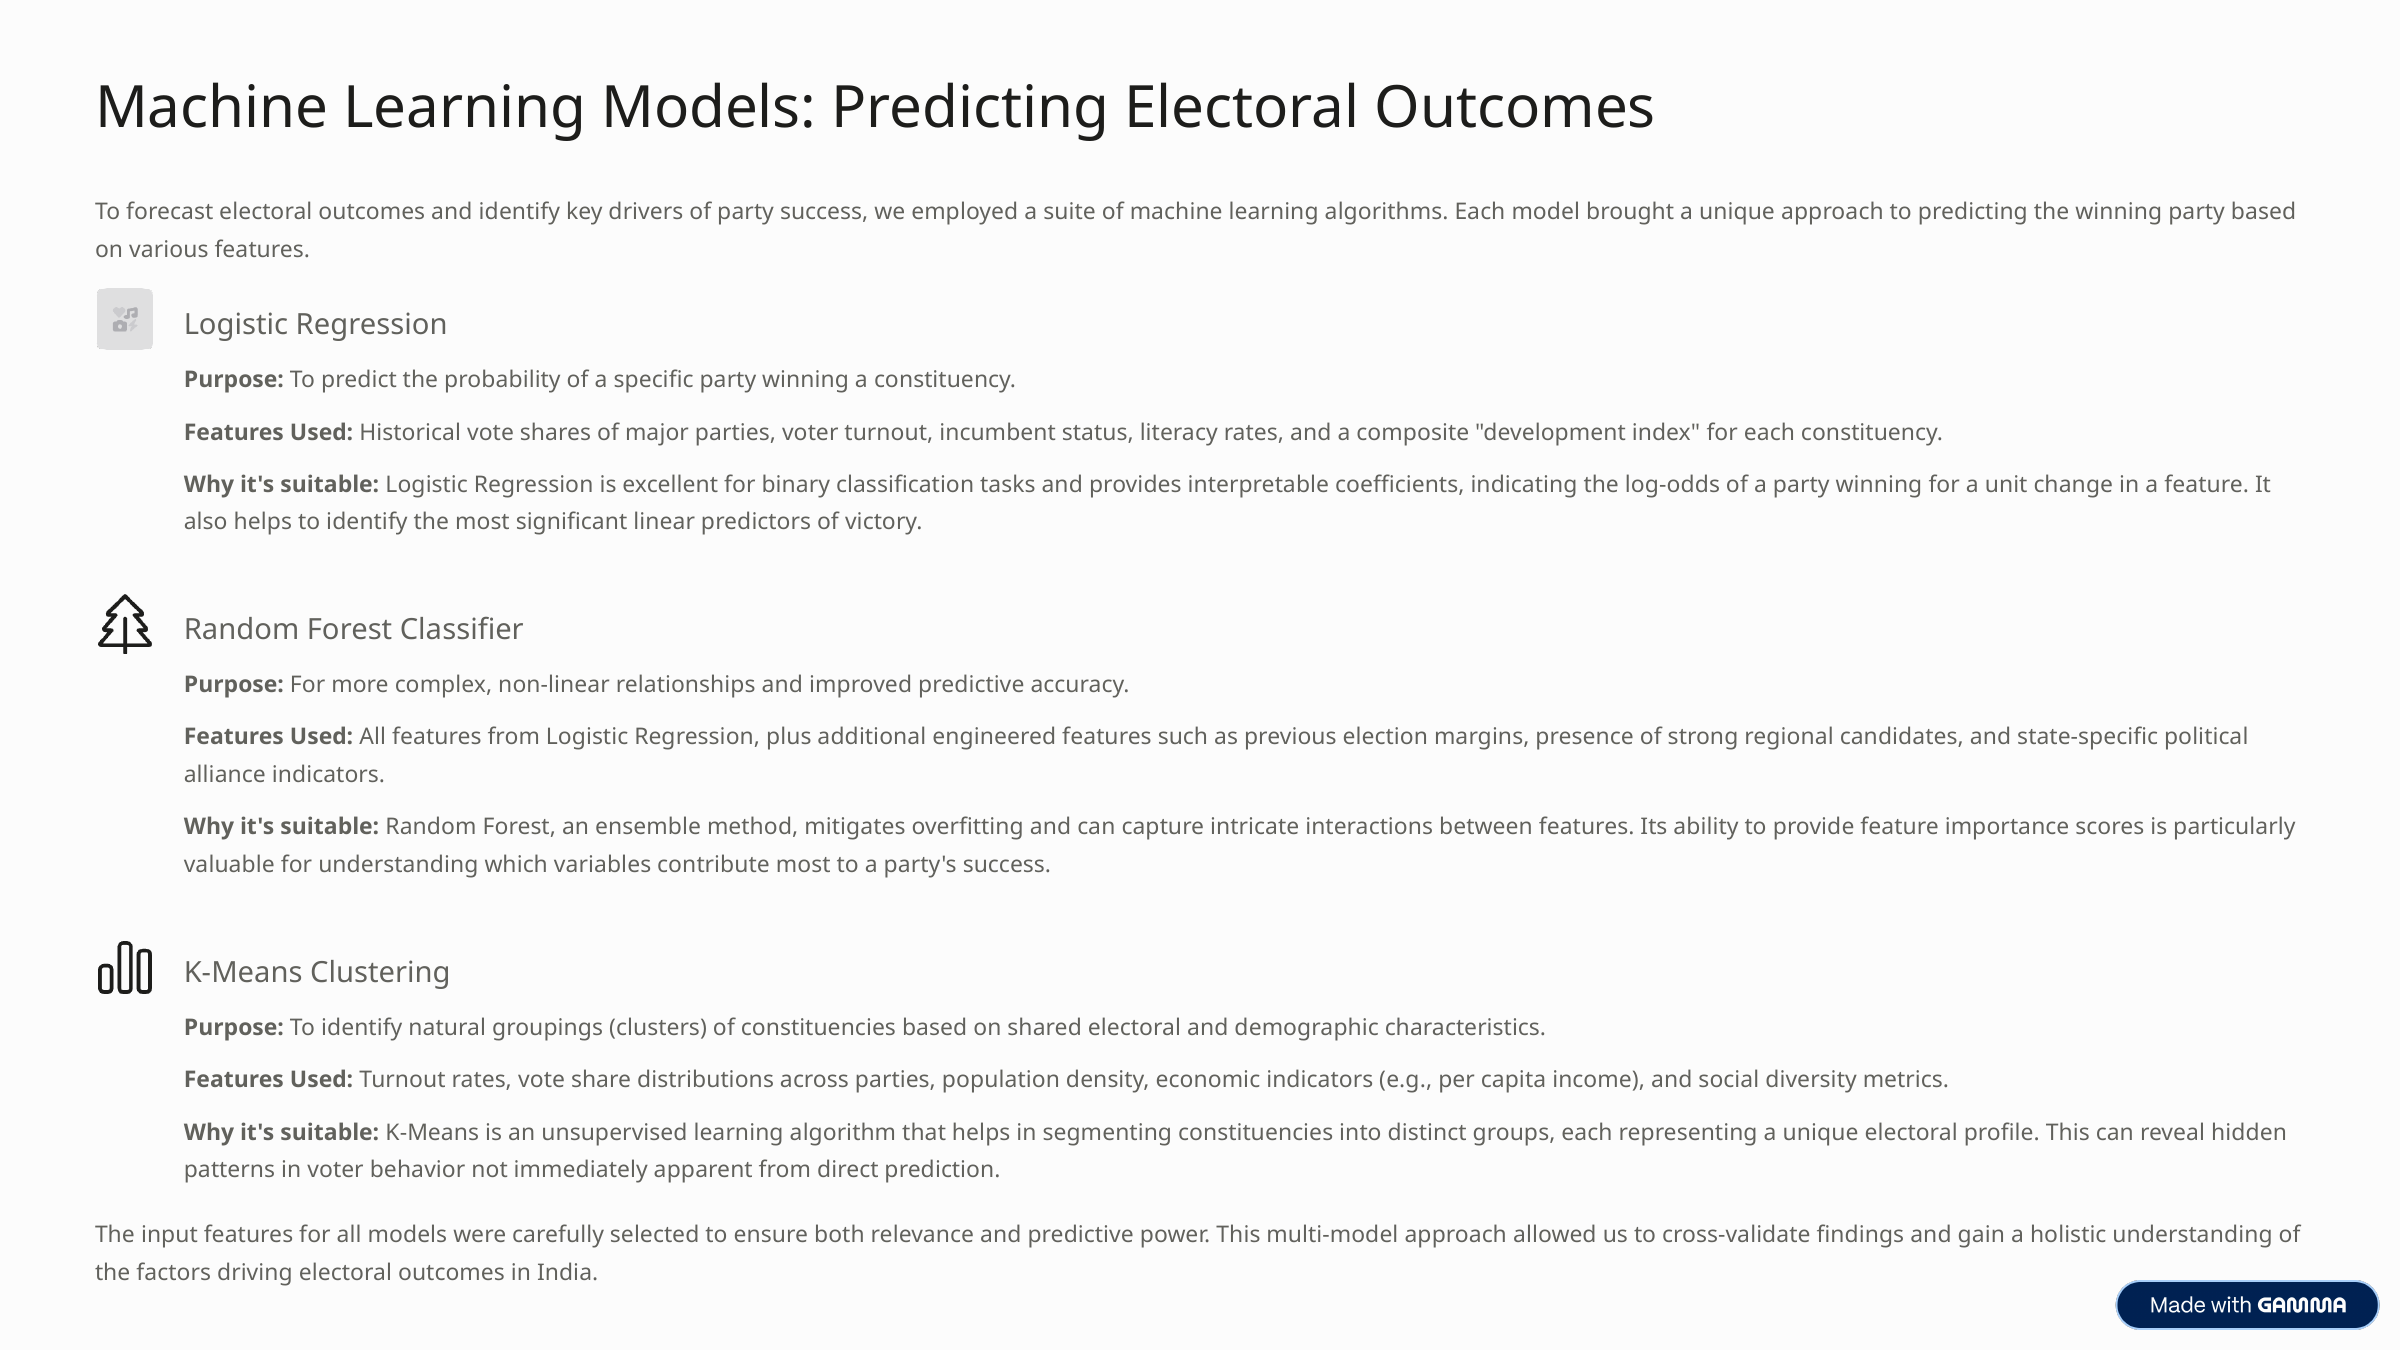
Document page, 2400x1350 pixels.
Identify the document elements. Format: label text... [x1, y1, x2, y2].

text_box Features Used: Turnout rates, vote share distributions across parties, population density, economic indicators (e.g., per capita income), and social diversity metrics. [183, 1054, 2305, 1093]
text_box Purpose: For more complex, non-linear relationships and improved predictive accuracy. [183, 659, 2305, 698]
picture [94, 594, 155, 654]
text_box To forecast electoral outcomes and identify key drivers of party success, we employed a suite of machine learning algorithms. Each model brought a unique approach to predicting the winning party based on various features. [94, 186, 2306, 263]
text_box Why it's suitable: Random Forest, an ensemble method, mitigates overfitting and can capture intricate interactions between features. Its ability to provide feature importance scores is particularly valuable for understanding which variables contribute most to a party's success. [183, 802, 2305, 878]
picture [2106, 1271, 2389, 1339]
text_box The input features for all models were carefully selected to ensure both relevance and predictive power. This multi-model approach allowed us to cross-validate findings and gain a holistic understanding of the factors driving electoral outcomes in India. [94, 1209, 2306, 1286]
text_box Features Used: Historical vote shares of major parties, voter turnout, incumbent status, literacy rates, and a composite "development index" for each constituency. [183, 406, 2305, 445]
text_box Logistic Regression [183, 303, 481, 341]
text_box Why it's suitable: Logistic Regression is excellent for binary classification tasks and provides interpretable coefficients, indicating the log-odds of a party winning for a unit change in a feature. It also helps to identify the most significant linear predictors of victory. [183, 459, 2305, 535]
picture [94, 937, 155, 997]
text_box Purpose: To predict the probability of a specific party winning a constituency. [183, 354, 2305, 393]
text_box Purpose: To identify natural groupings (clusters) of constituencies based on shared electoral and demographic characteristics. [183, 1002, 2305, 1041]
text_box Random Forest Classifier [183, 608, 560, 646]
text_box K-Means Clustering [183, 951, 481, 989]
text_box Features Used: All features from Logistic Regression, plus additional engineered features such as previous election margins, presence of strong regional candidates, and state-specific political alliance indicators. [183, 711, 2305, 788]
picture [94, 289, 155, 349]
text_box Machine Learning Models: Predicting Electoral Outcomes [94, 65, 1805, 140]
text_box Why it's suitable: K-Means is an unsupervised learning algorithm that helps in segmenting constituencies into distinct groups, each representing a unique electoral profile. This can reveal hidden patterns in voter behavior not immediately apparent from direct prediction. [183, 1106, 2305, 1183]
